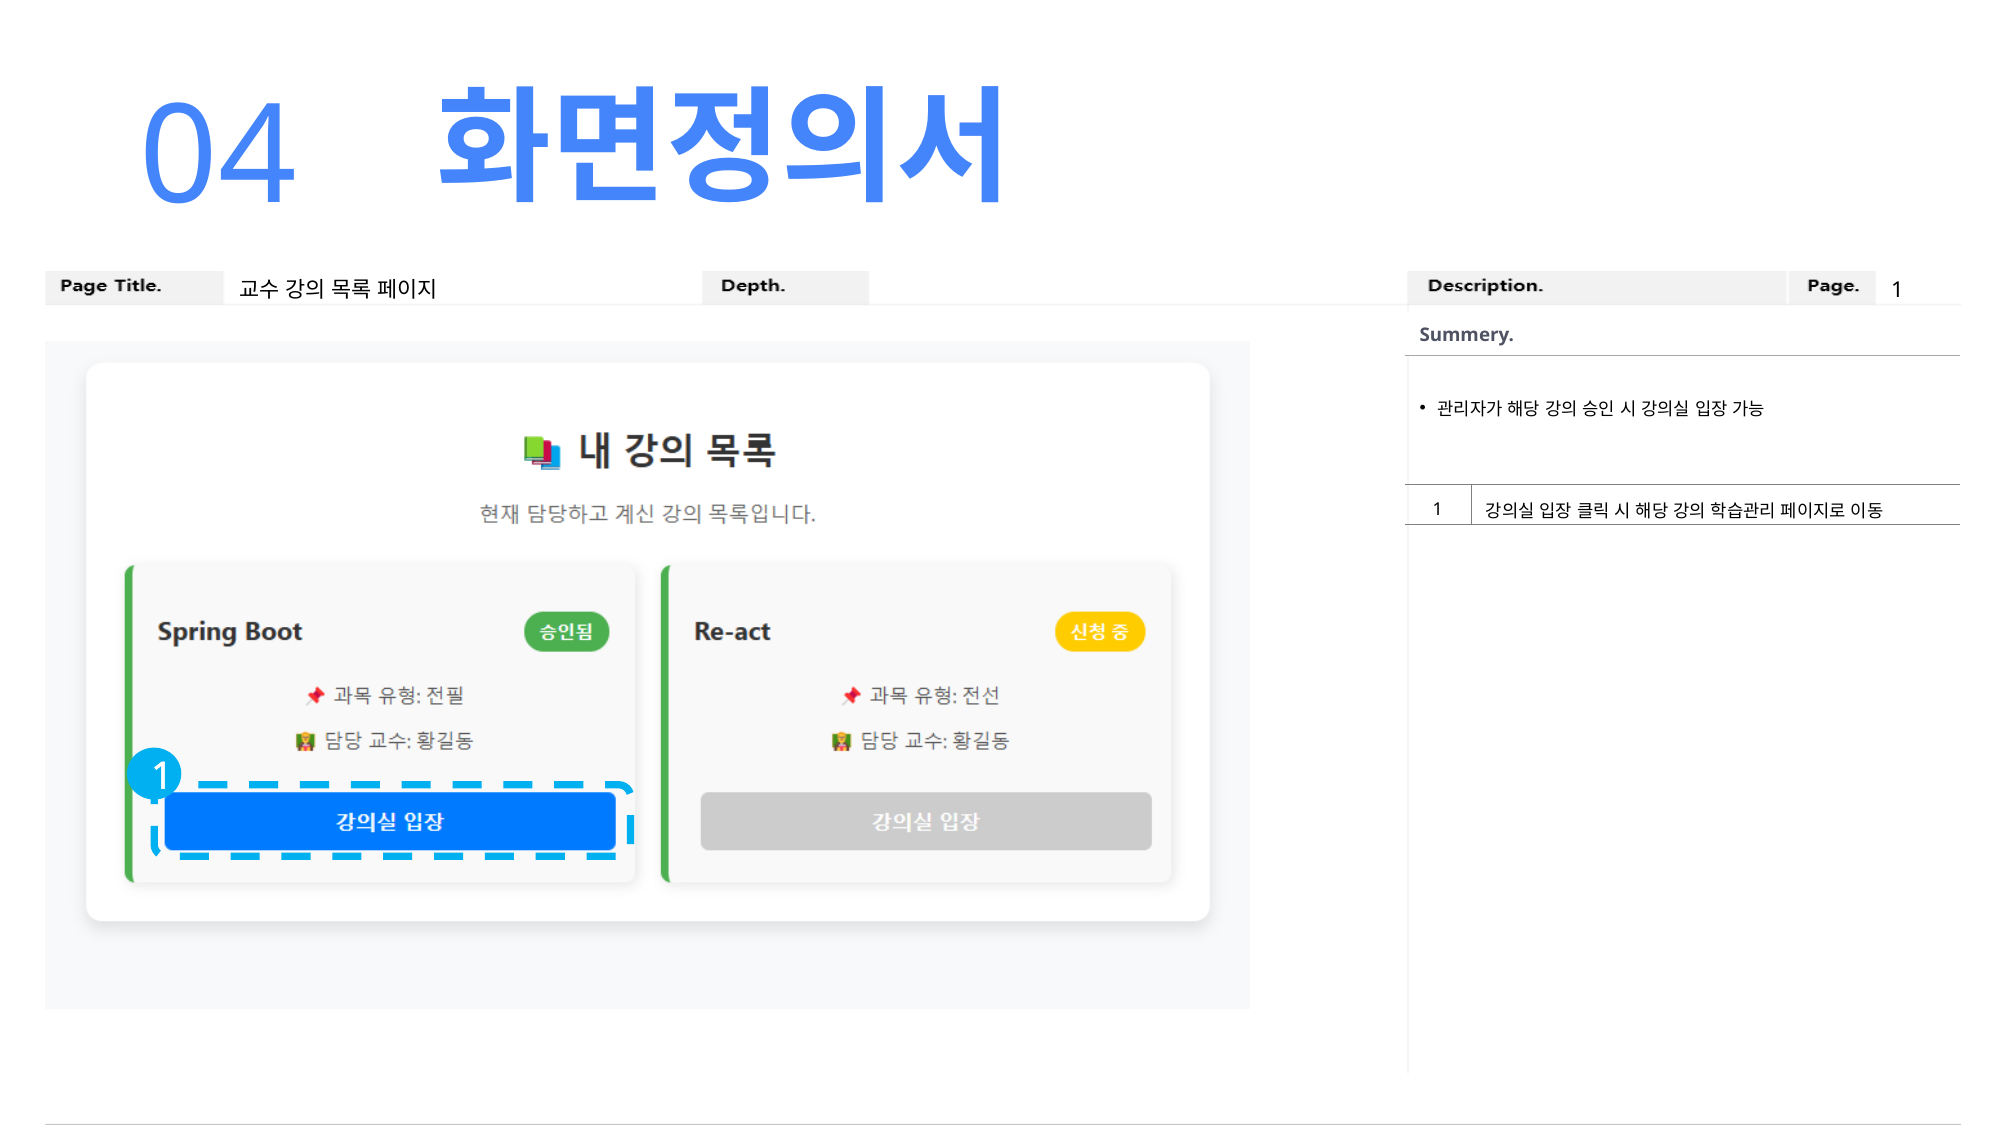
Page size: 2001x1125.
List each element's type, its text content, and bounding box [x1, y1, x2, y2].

text_box [44, 311, 1406, 1112]
table_cell 관리자가 해당 강의 승인 시 강의실 입장 가능 [1405, 356, 1960, 484]
text_box 교수 강의 목록 페이지 [225, 268, 699, 310]
table_header Summery. [1405, 313, 1960, 355]
table_cell 강의실 입장 클릭 시 해당 강의 학습관리 페이지로 이동 [1472, 485, 1960, 524]
text_box 화면정의서 [421, 76, 1857, 239]
text_box 04 [85, 57, 351, 237]
picture [45, 271, 1961, 1125]
text_box 1 [1876, 268, 1960, 310]
picture [45, 341, 1250, 1009]
table_cell 1 [1405, 485, 1471, 524]
